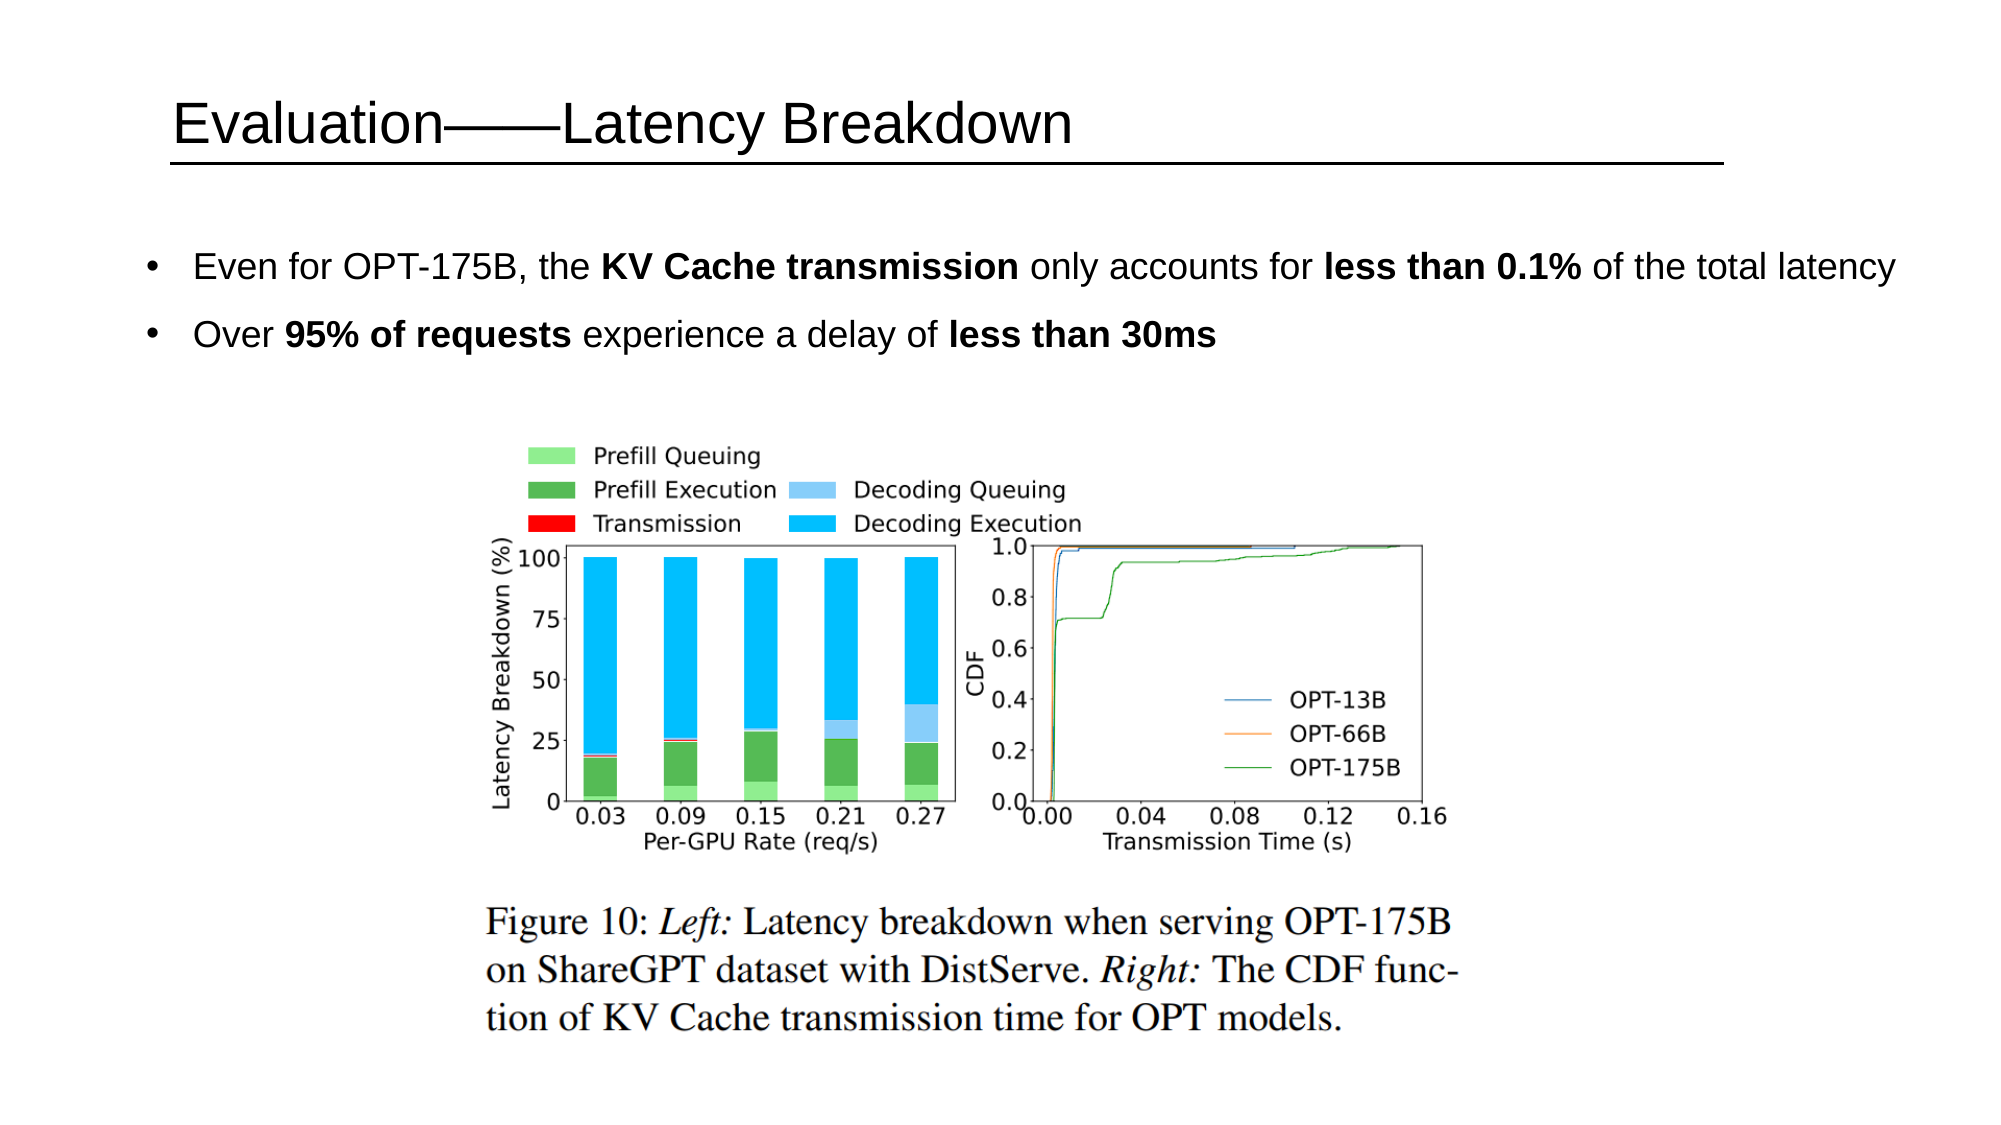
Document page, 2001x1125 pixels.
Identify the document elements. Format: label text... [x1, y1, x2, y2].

text_box Evaluation——Latency Breakdown [157, 77, 1849, 212]
text_box Even for OPT-175B, the KV Cache transmission only accounts for less than 0.1% of the total latency Over 95% of requests experience a delay of less than 30ms [131, 212, 1913, 363]
picture [447, 415, 1498, 1048]
